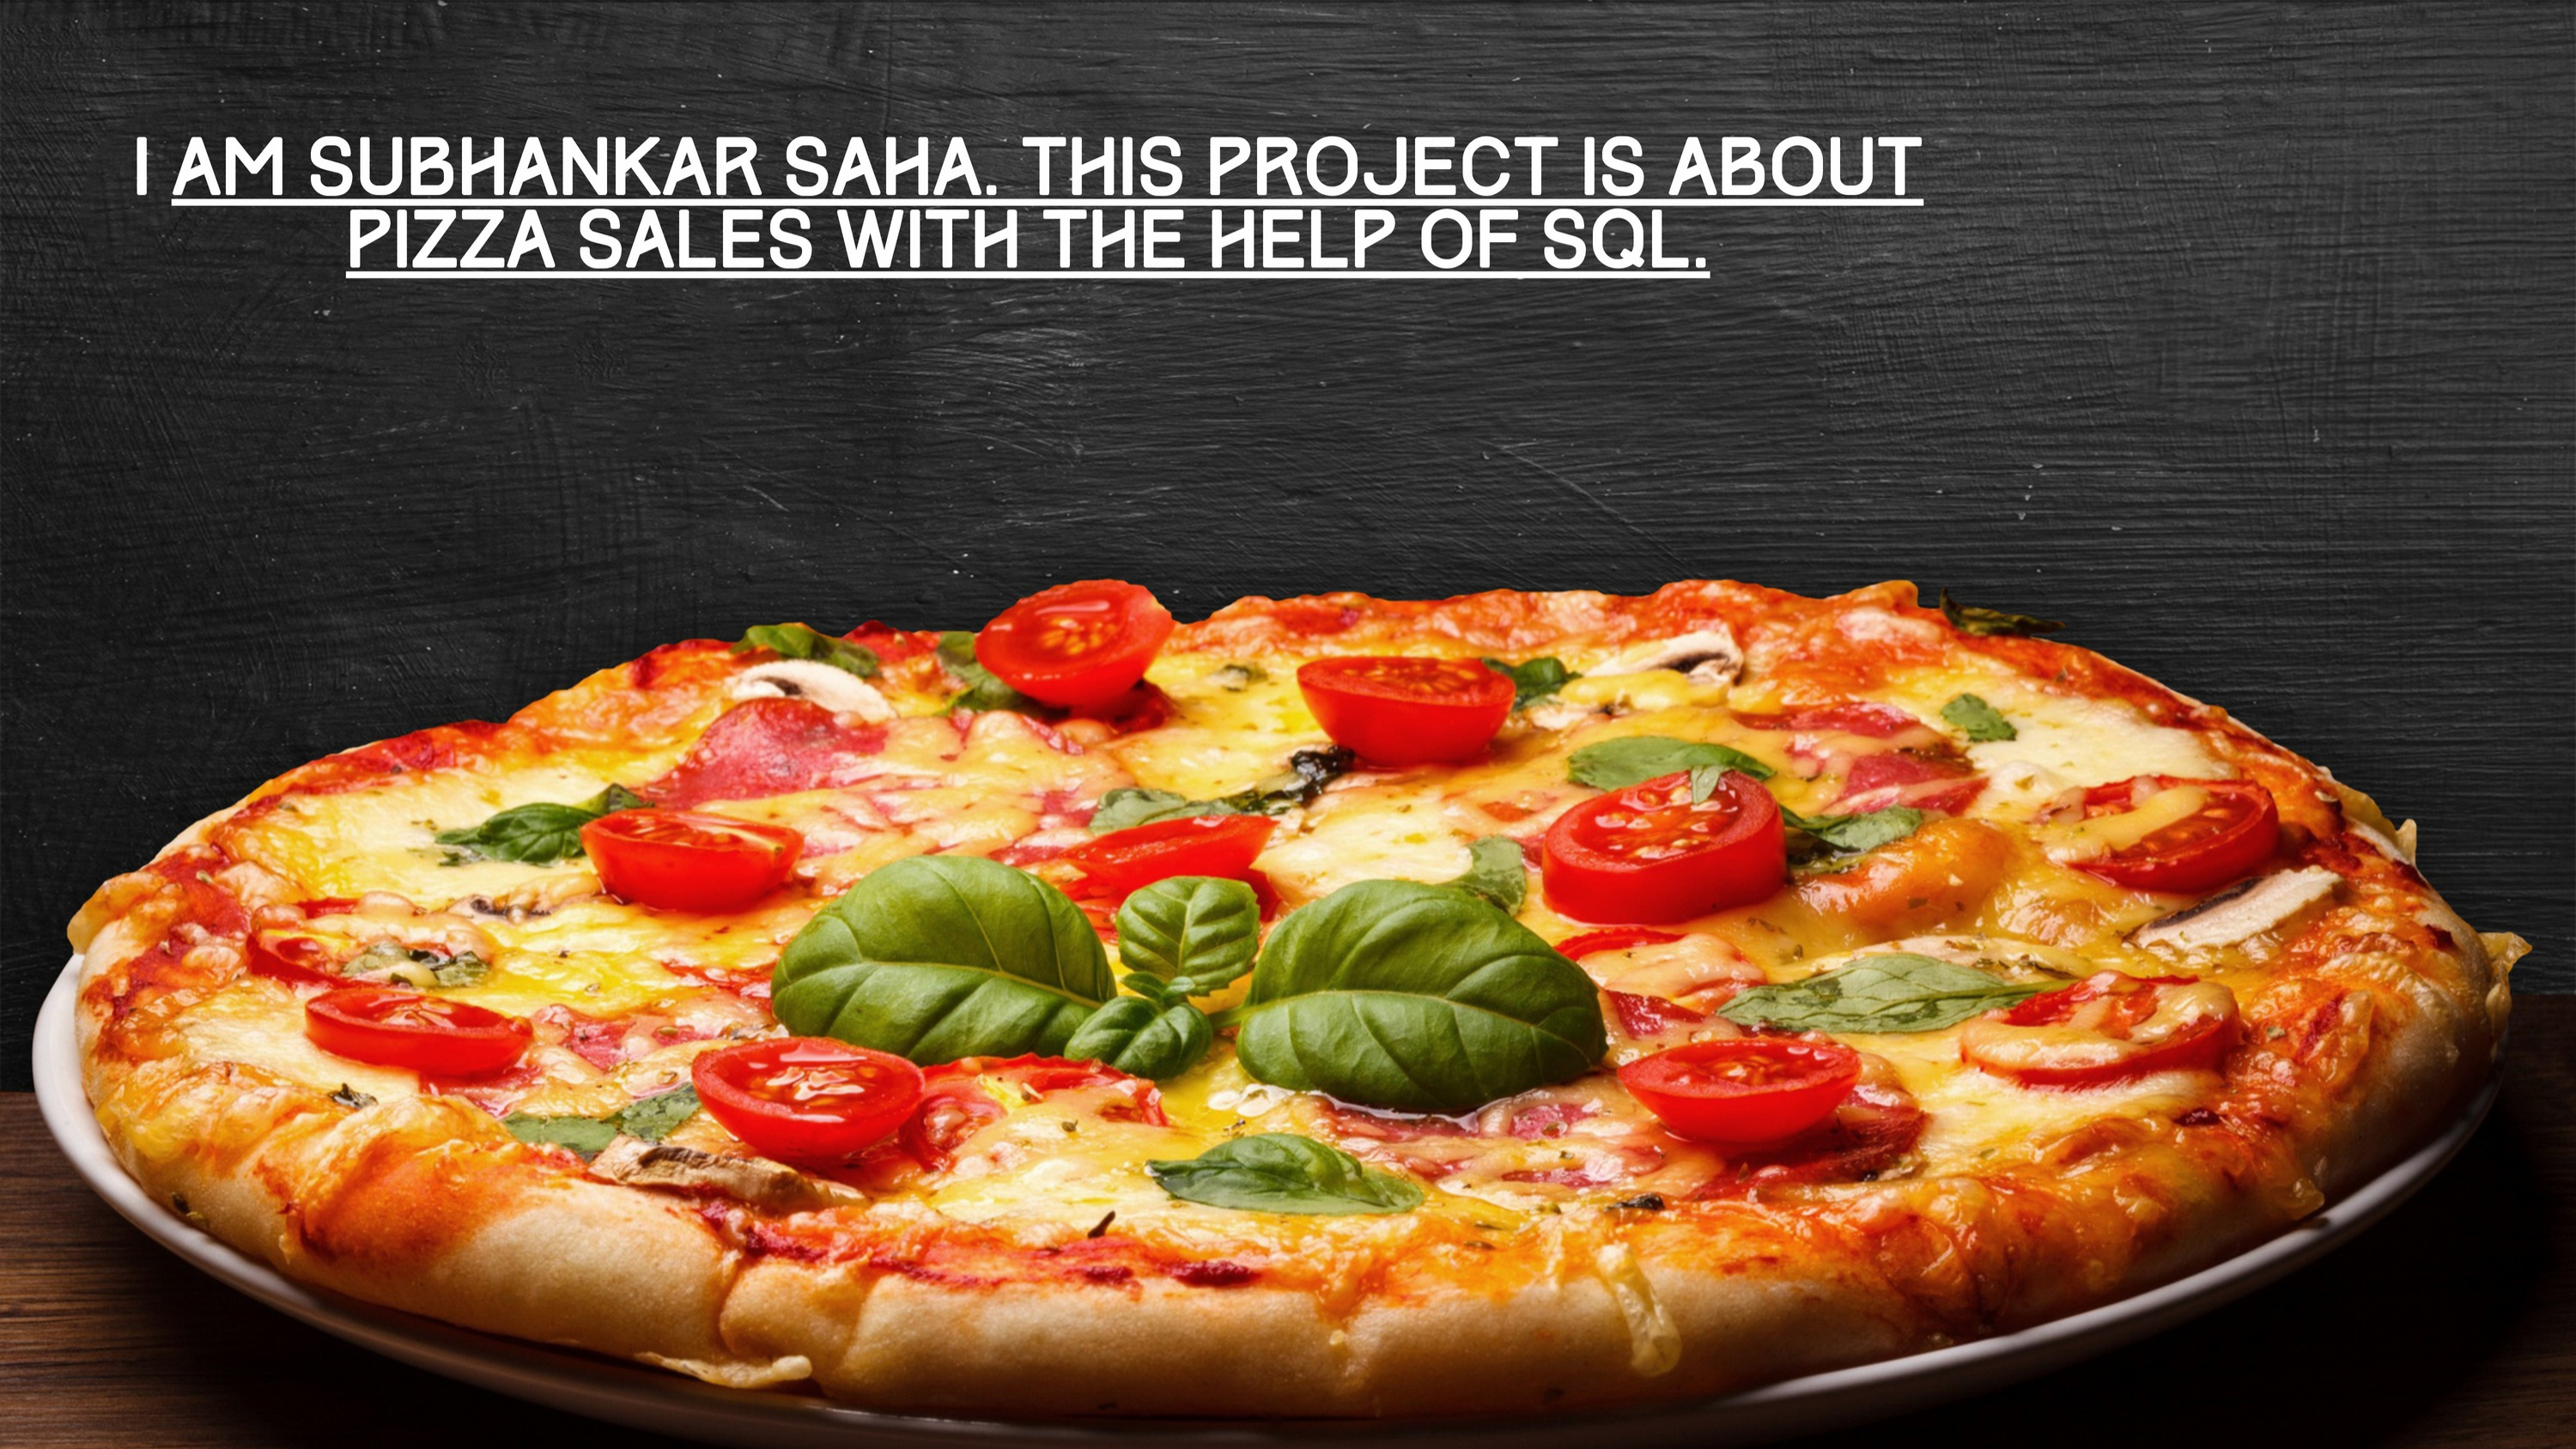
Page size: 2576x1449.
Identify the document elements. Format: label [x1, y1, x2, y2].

text_box [0, 0, 2576, 1449]
